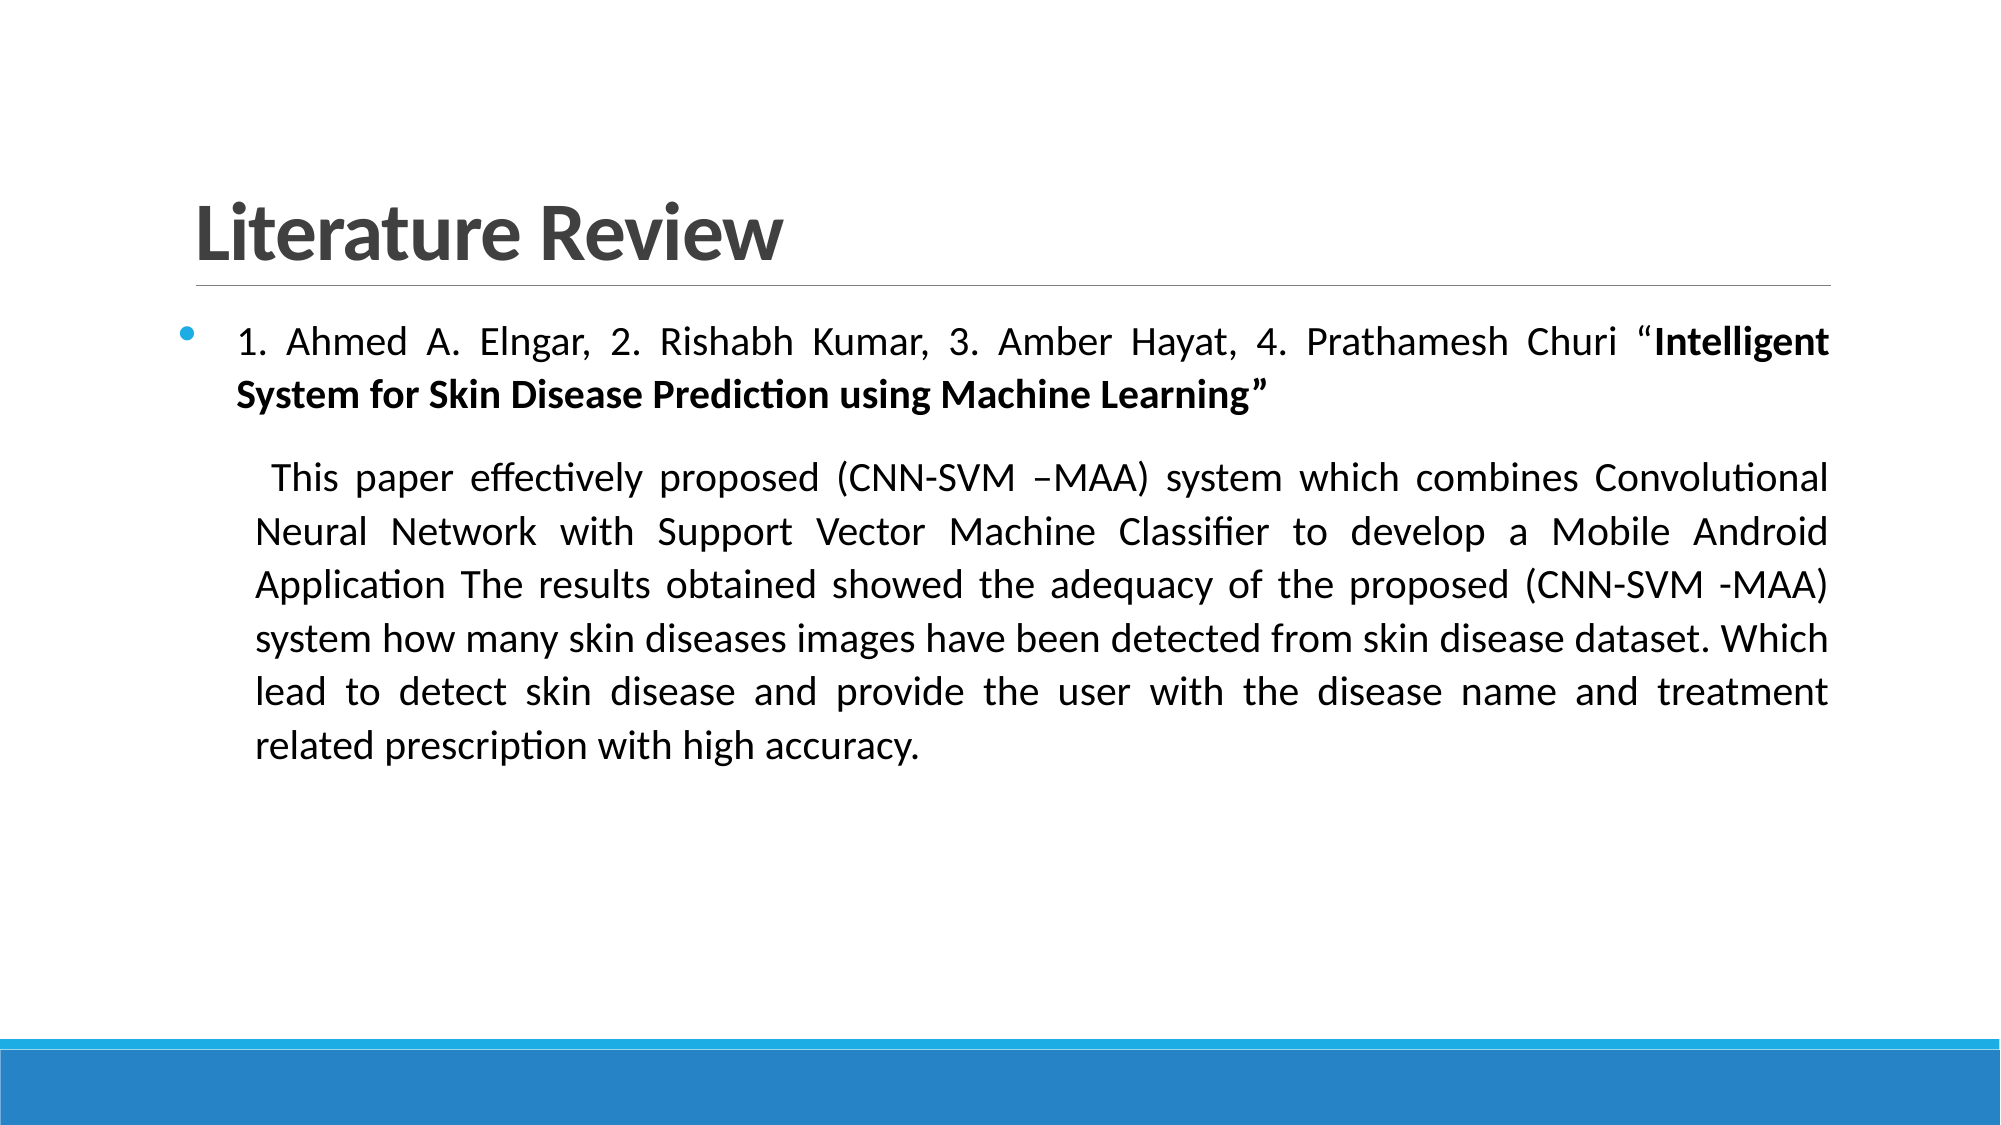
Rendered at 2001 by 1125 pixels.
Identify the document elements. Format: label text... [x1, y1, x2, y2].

title Literature Review [180, 47, 1830, 285]
list 1. Ahmed A. Elngar, 2. Rishabh Kumar, 3. Amber Hayat, 4. Prathamesh Churi “Intelligent System for Skin Disease Prediction using Machine Learning” This paper effectively proposed (CNN-SVM –MAA) system which combines Convolutional Neural Network with Support Vector Machine Classifier to develop a Mobile Android Application The results obtained showed the adequacy of the proposed (CNN-SVM -MAA) system how many skin diseases images have been detected from skin disease dataset. Which lead to detect skin disease and provide the user with the disease name and treatment related prescription with high accuracy. [180, 302, 1830, 963]
